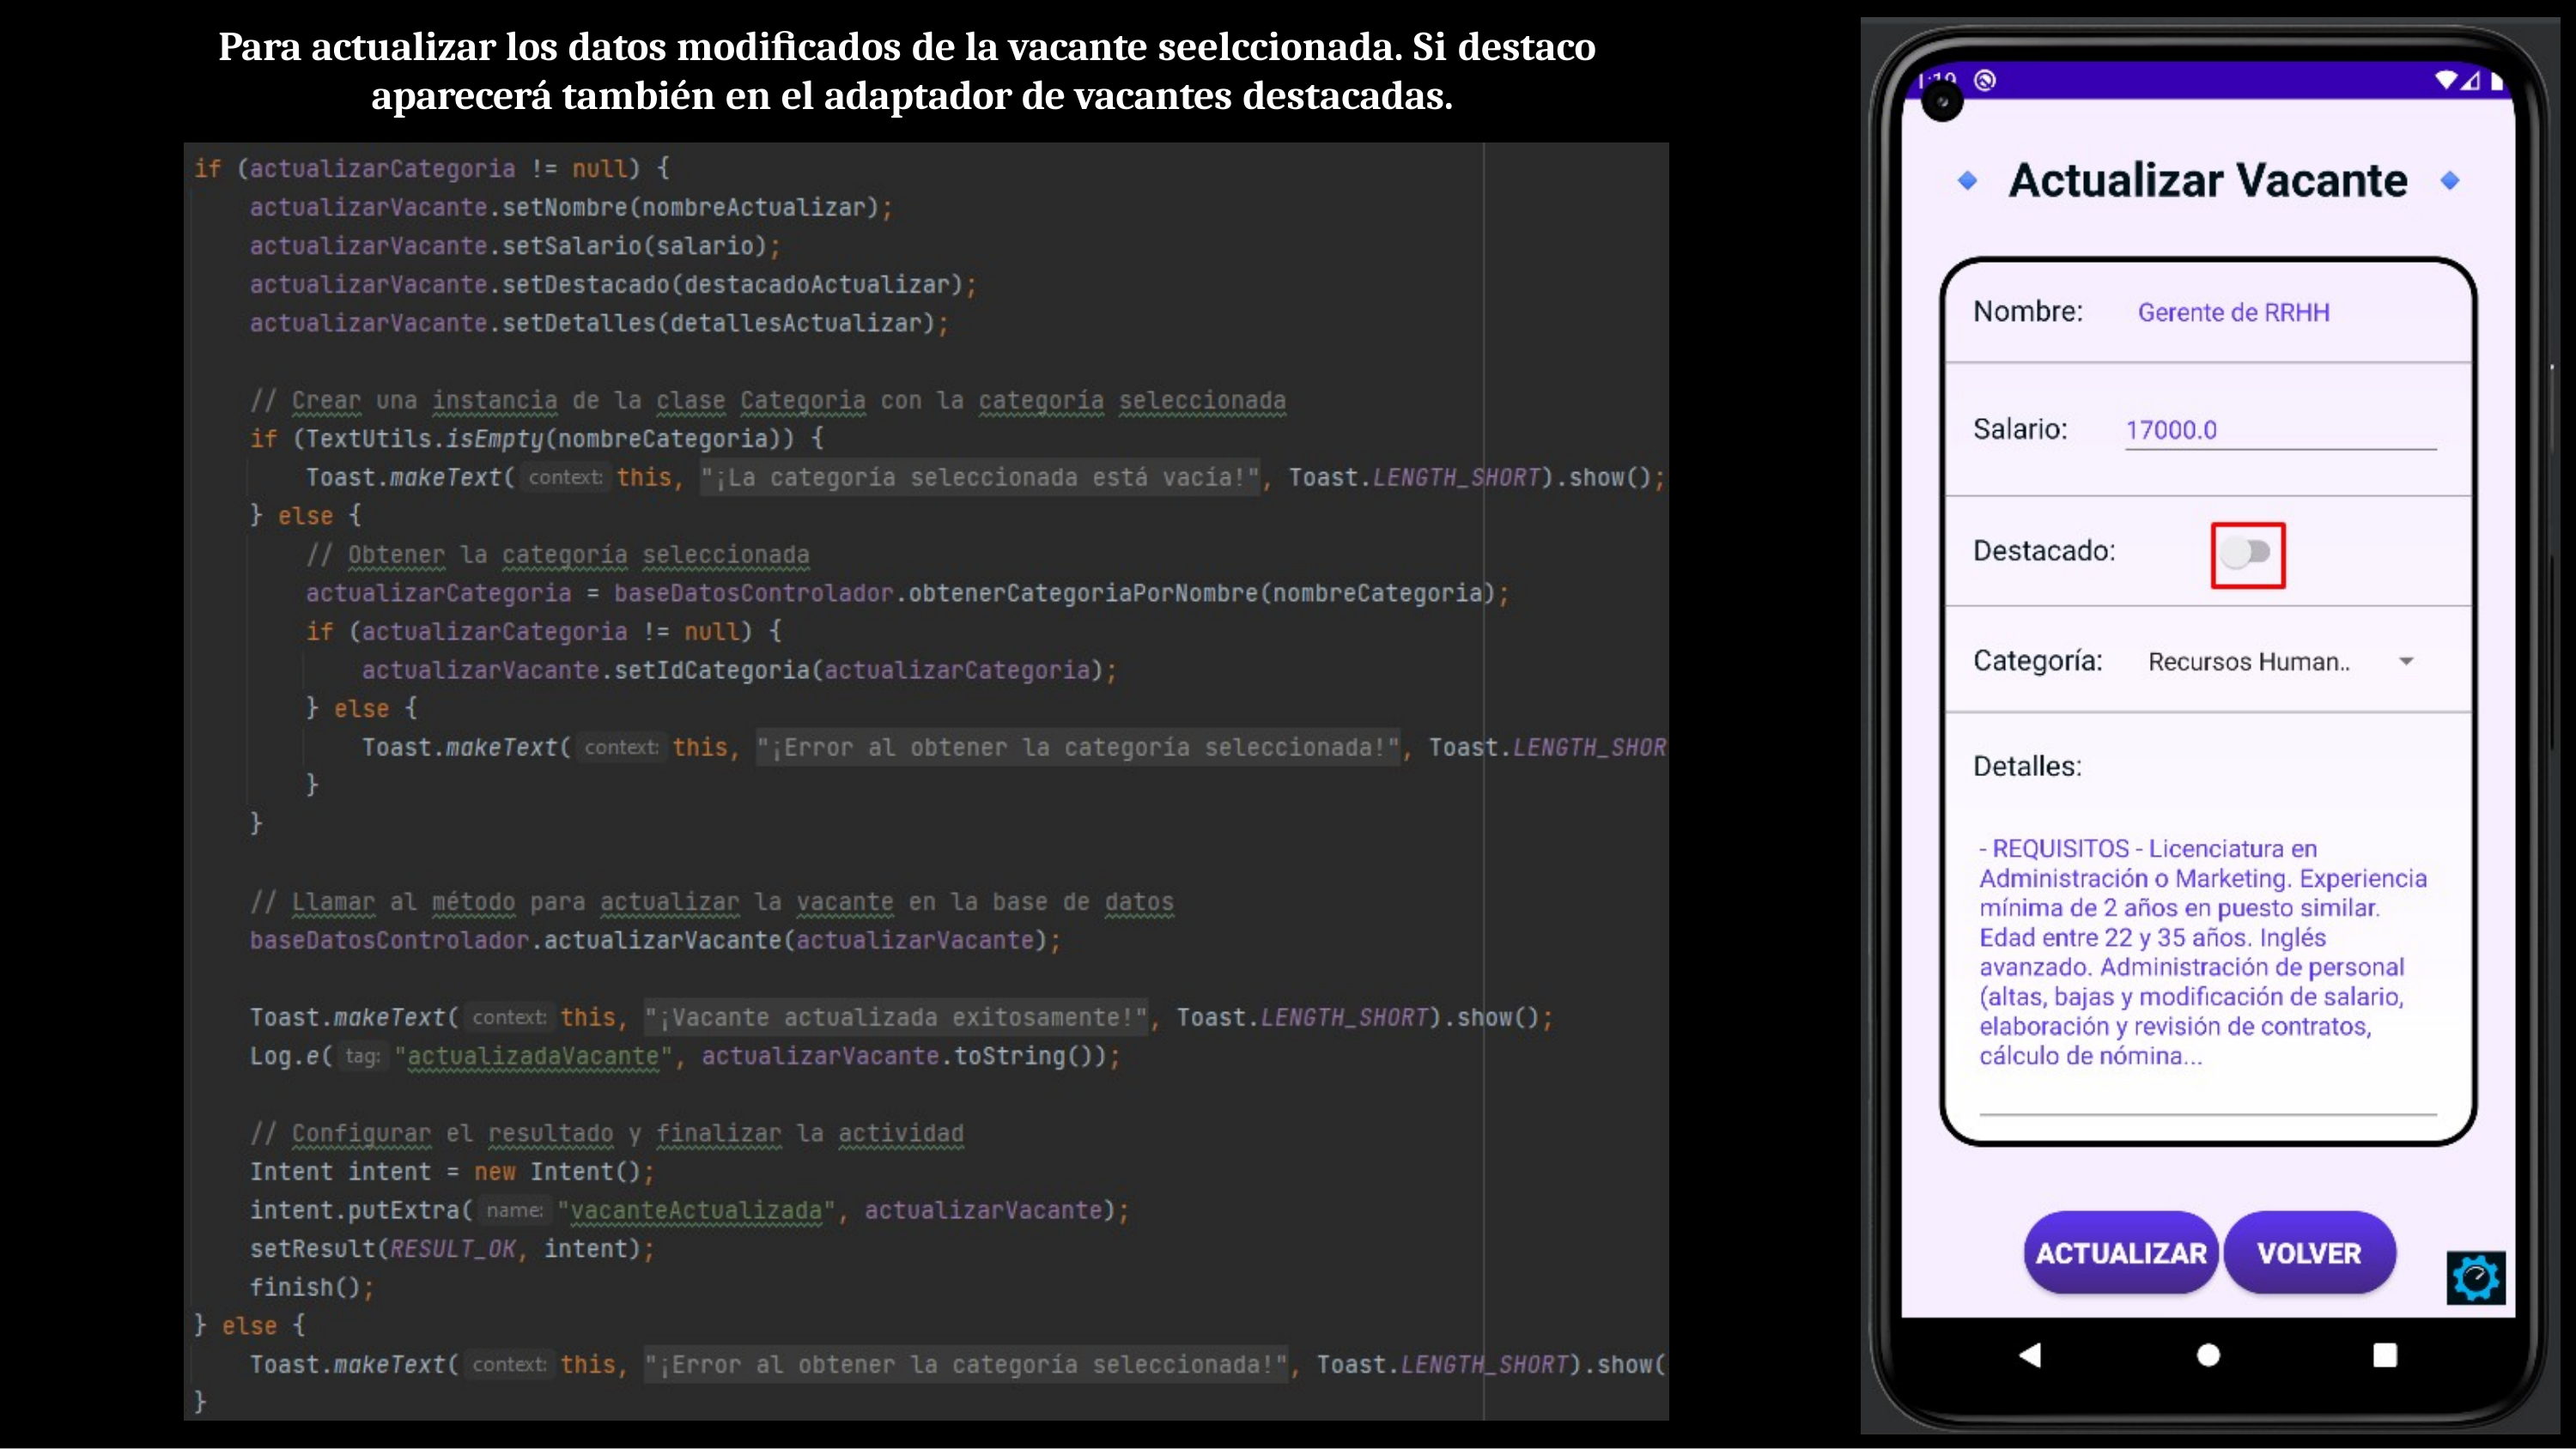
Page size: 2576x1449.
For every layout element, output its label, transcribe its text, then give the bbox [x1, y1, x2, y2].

text_box Para actualizar los datos modiﬁcados de la vacante seelccionada. Si destaco aparecerá también en el adaptador de vacantes destacadas. [216, 17, 1639, 118]
picture [183, 142, 1670, 1421]
picture [1860, 17, 2561, 1434]
